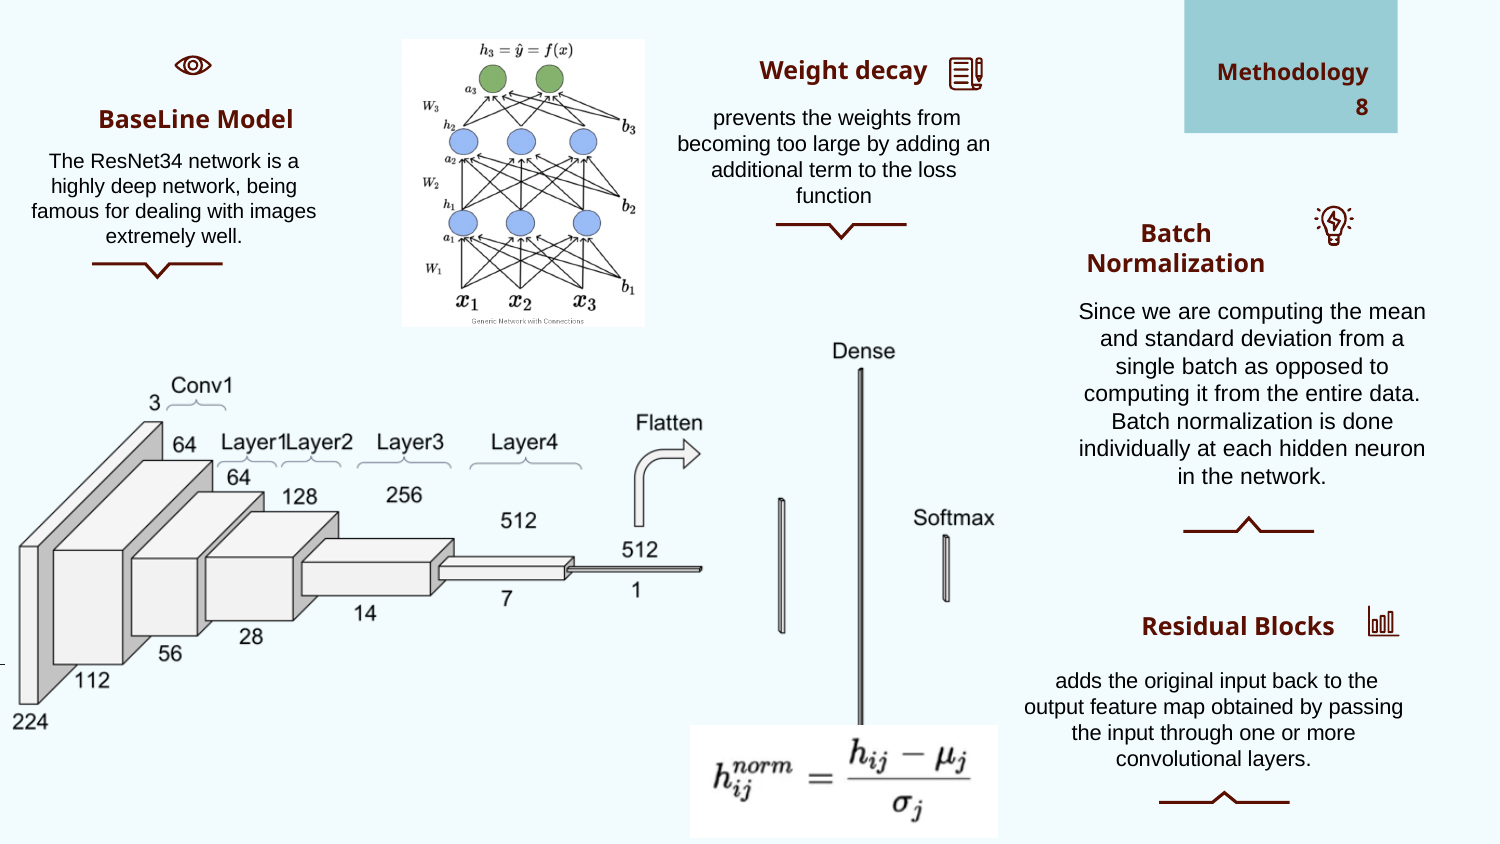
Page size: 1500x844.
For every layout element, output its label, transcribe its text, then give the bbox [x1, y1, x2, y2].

text_box adds the original input back to the output feature map obtained by passing the input through one or more convolutional layers. [1014, 651, 1421, 726]
picture [0, 329, 1010, 838]
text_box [173, 55, 213, 76]
picture [402, 39, 645, 327]
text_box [1313, 205, 1355, 247]
title Residual Blocks [1125, 595, 1351, 637]
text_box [1367, 605, 1400, 637]
text_box Since we are computing the mean and standard deviation from a single batch as opposed to computing it from the entire data. Batch normalization is done individually at each hidden neuron in the network. [1057, 281, 1448, 352]
title Batch Normalization [1038, 202, 1315, 247]
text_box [948, 57, 984, 91]
text_box prevents the weights from becoming too large by adding an additional term to the loss function [660, 88, 1008, 164]
slide_number 8 [1293, 101, 1384, 143]
title Weight decay [734, 39, 913, 83]
title Methodology [913, 21, 1384, 101]
text_box The ResNet34 network is a highly deep network, being famous for dealing with images extremely well. [4, 132, 344, 206]
title BaseLine Model [47, 88, 346, 131]
